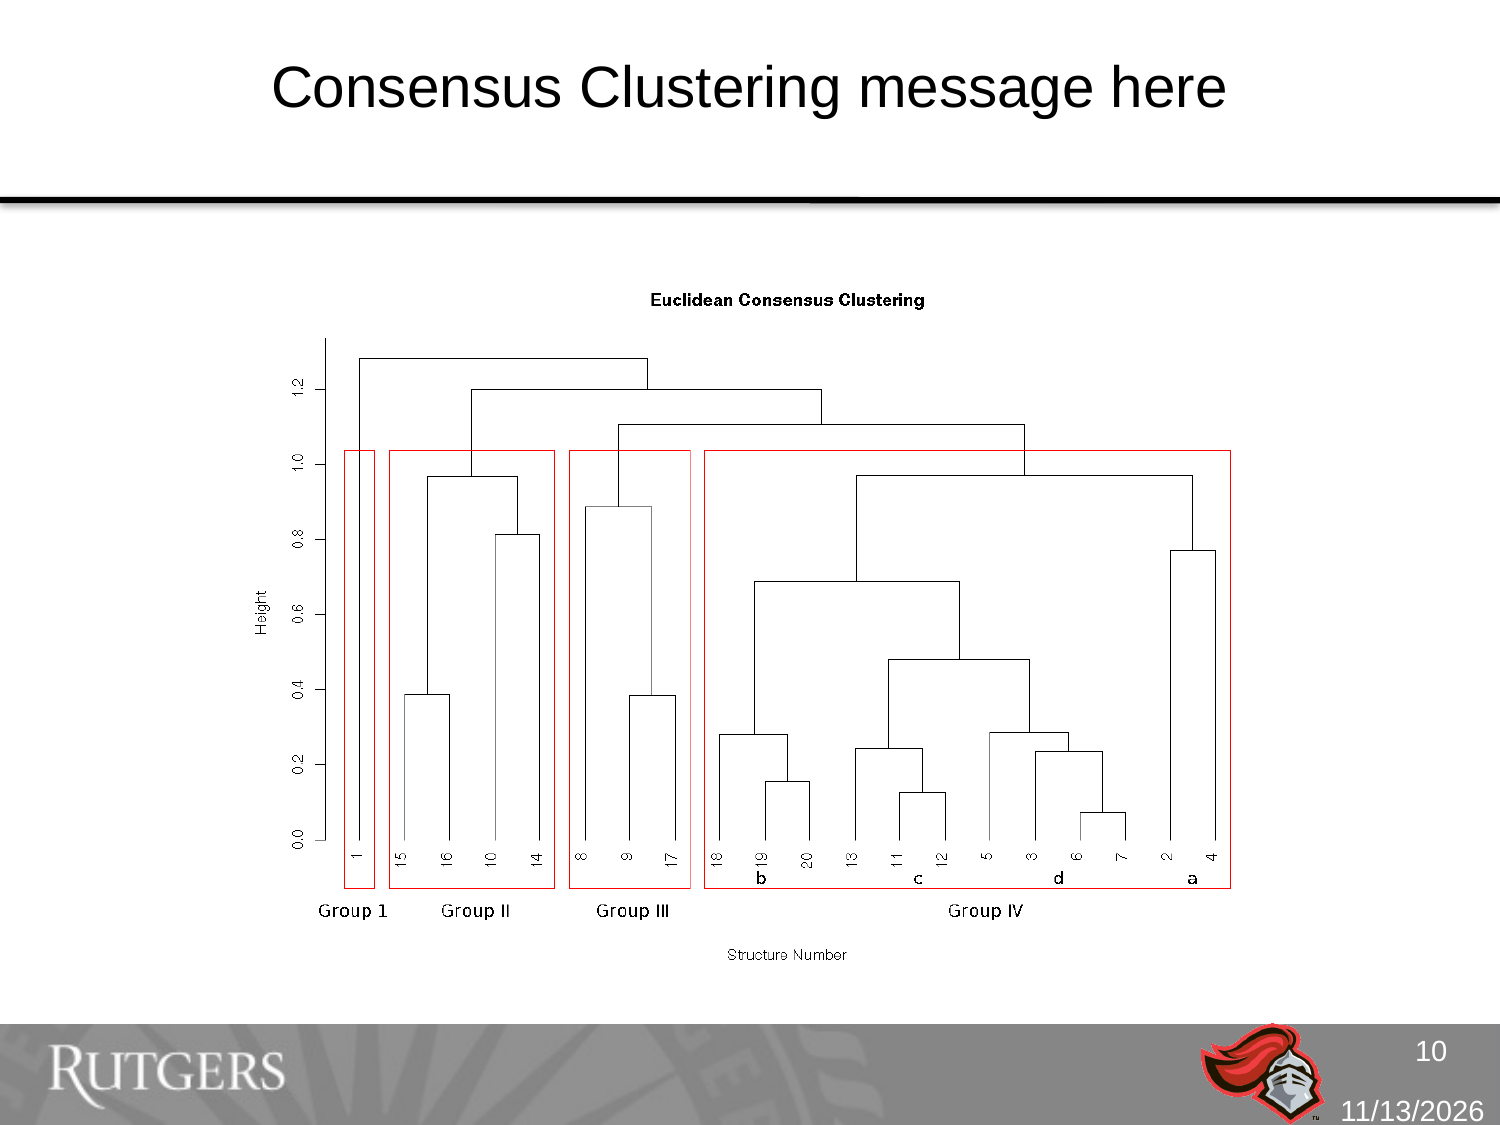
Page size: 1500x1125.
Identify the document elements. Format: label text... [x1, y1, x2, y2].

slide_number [1149, 1084, 1500, 1125]
slide_number 10 [1362, 1024, 1463, 1063]
picture [249, 262, 1288, 983]
title Consensus Clustering message here [74, 0, 1426, 176]
picture [0, 1023, 1500, 1125]
